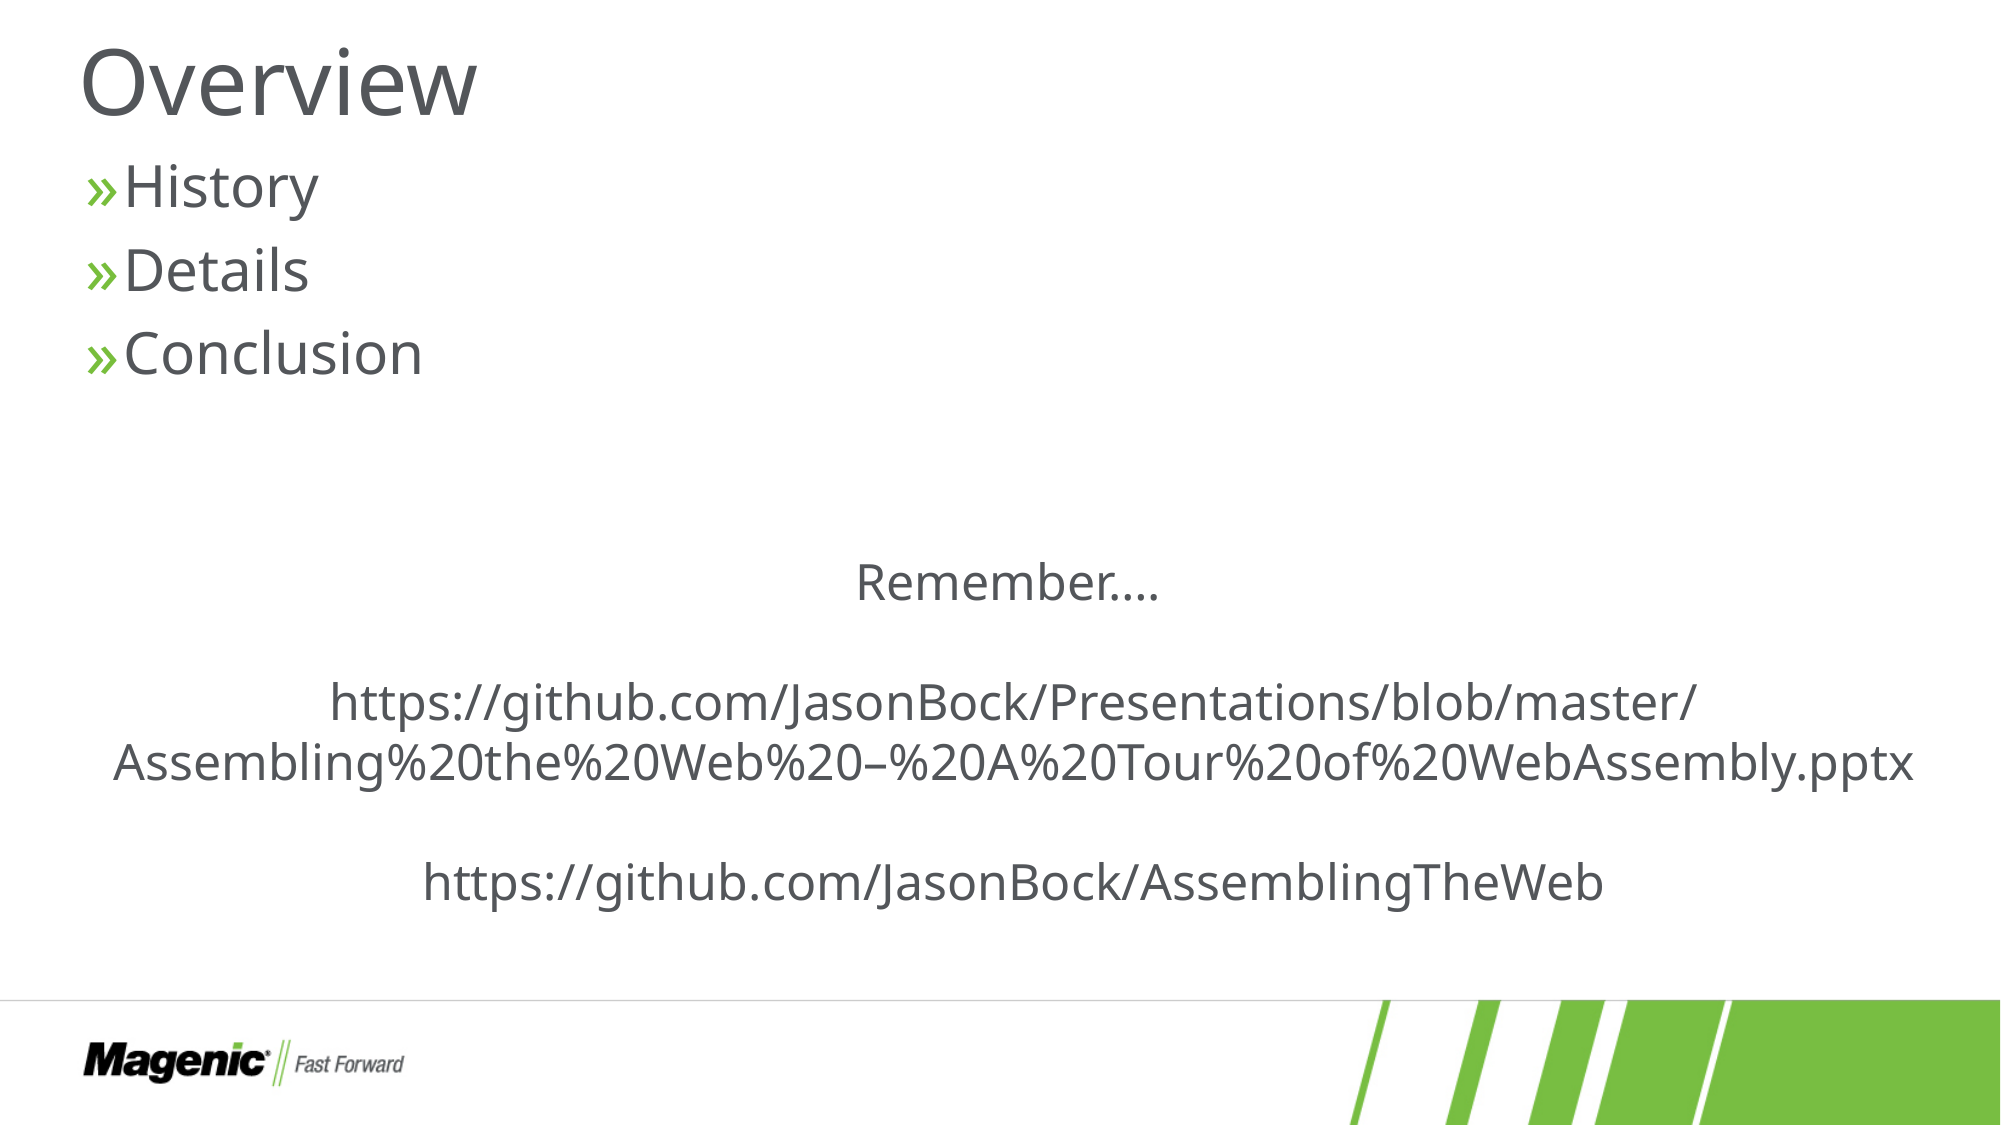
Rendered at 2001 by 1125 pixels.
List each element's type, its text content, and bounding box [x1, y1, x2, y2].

picture [0, 0, 2001, 1125]
list History Details Conclusion [70, 149, 1946, 462]
title Overview [63, 41, 1938, 131]
text_box Remember…. https://github.com/JasonBock/Presentations/blob/master/ Assembling%20the%20Web%20–%20A%20Tour%20of%20WebAssembly.pptx https://github.com/JasonBock/AssemblingTheWeb [87, 542, 1930, 918]
